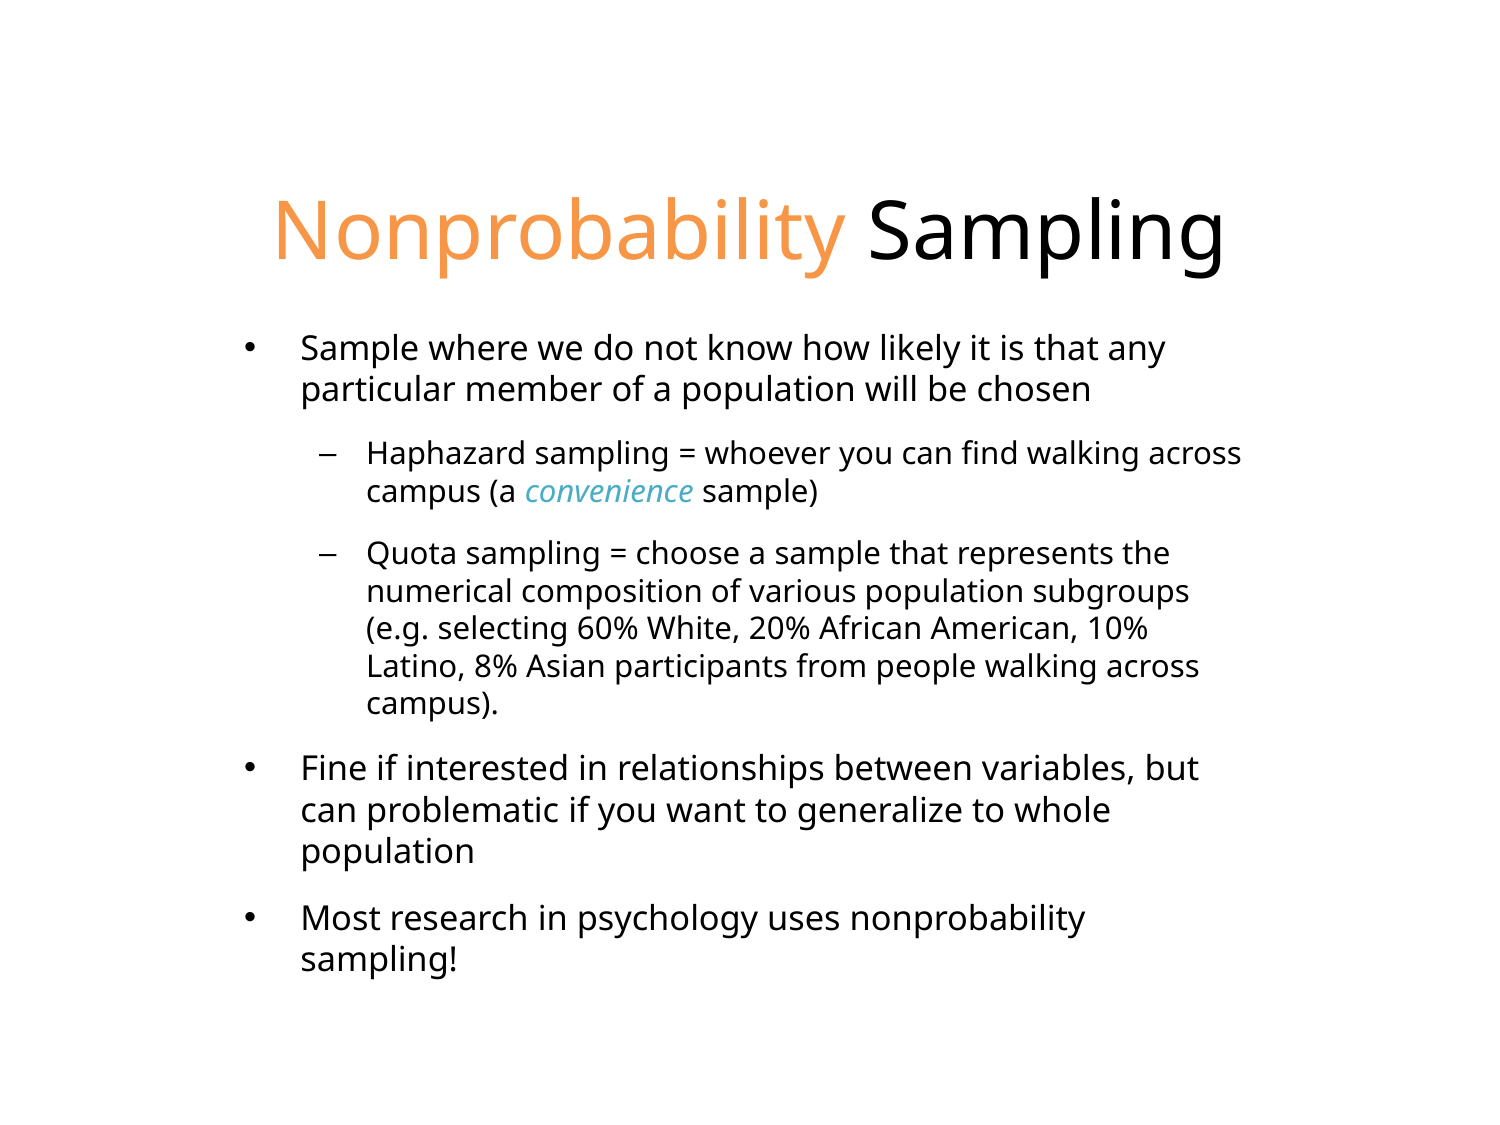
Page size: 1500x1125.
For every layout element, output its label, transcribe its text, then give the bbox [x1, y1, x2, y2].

list Sample where we do not know how likely it is that any particular member of a population will be chosen Haphazard sampling = whoever you can find walking across campus (a convenience sample) Quota sampling = choose a sample that represents the numerical composition of various population subgroups (e.g. selecting 60% White, 20% African American, 10% Latino, 8% Asian participants from people walking across campus). Fine if interested in relationships between variables, but can problematic if you want to generalize to whole population Most research in psychology uses nonprobability sampling! [229, 318, 1265, 926]
title Nonprobability Sampling [243, 159, 1257, 295]
